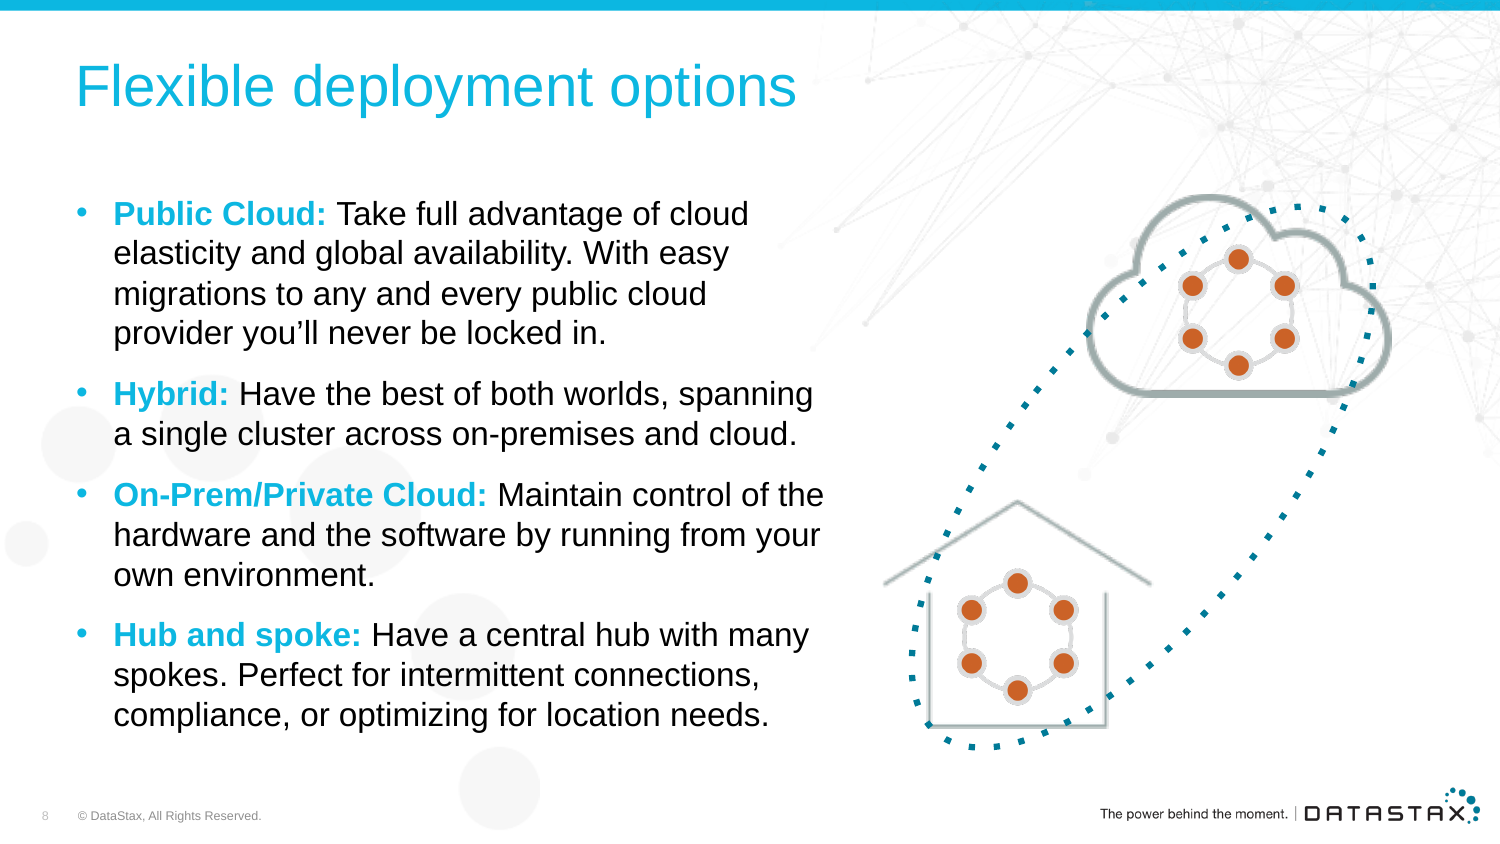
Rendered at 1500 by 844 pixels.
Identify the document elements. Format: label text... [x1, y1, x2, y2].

text_box [943, 738, 1032, 748]
text_box [964, 340, 1345, 659]
list Public Cloud: Take full advantage of cloud elasticity and global availability. With easy migrations to any and every public cloud provider you’ll never be locked in. Hybrid: Have the best of both worlds, spanning a single cluster across on-premises and cloud. On-Prem/Private Cloud: Maintain control of the hardware and the software by running from your own environment. Hub and spoke: Have a central hub with many spokes. Perfect for intermittent connections, compliance, or optimizing for location needs. [75, 184, 841, 755]
picture [1085, 2, 1094, 8]
slide_number 8 [13, 785, 64, 831]
picture [1085, 193, 1392, 399]
picture [1085, 772, 1495, 839]
title Flexible deployment options [75, 44, 1425, 135]
slide_number © DataStax, All Rights Reserved. [77, 785, 416, 831]
picture [881, 499, 1154, 729]
